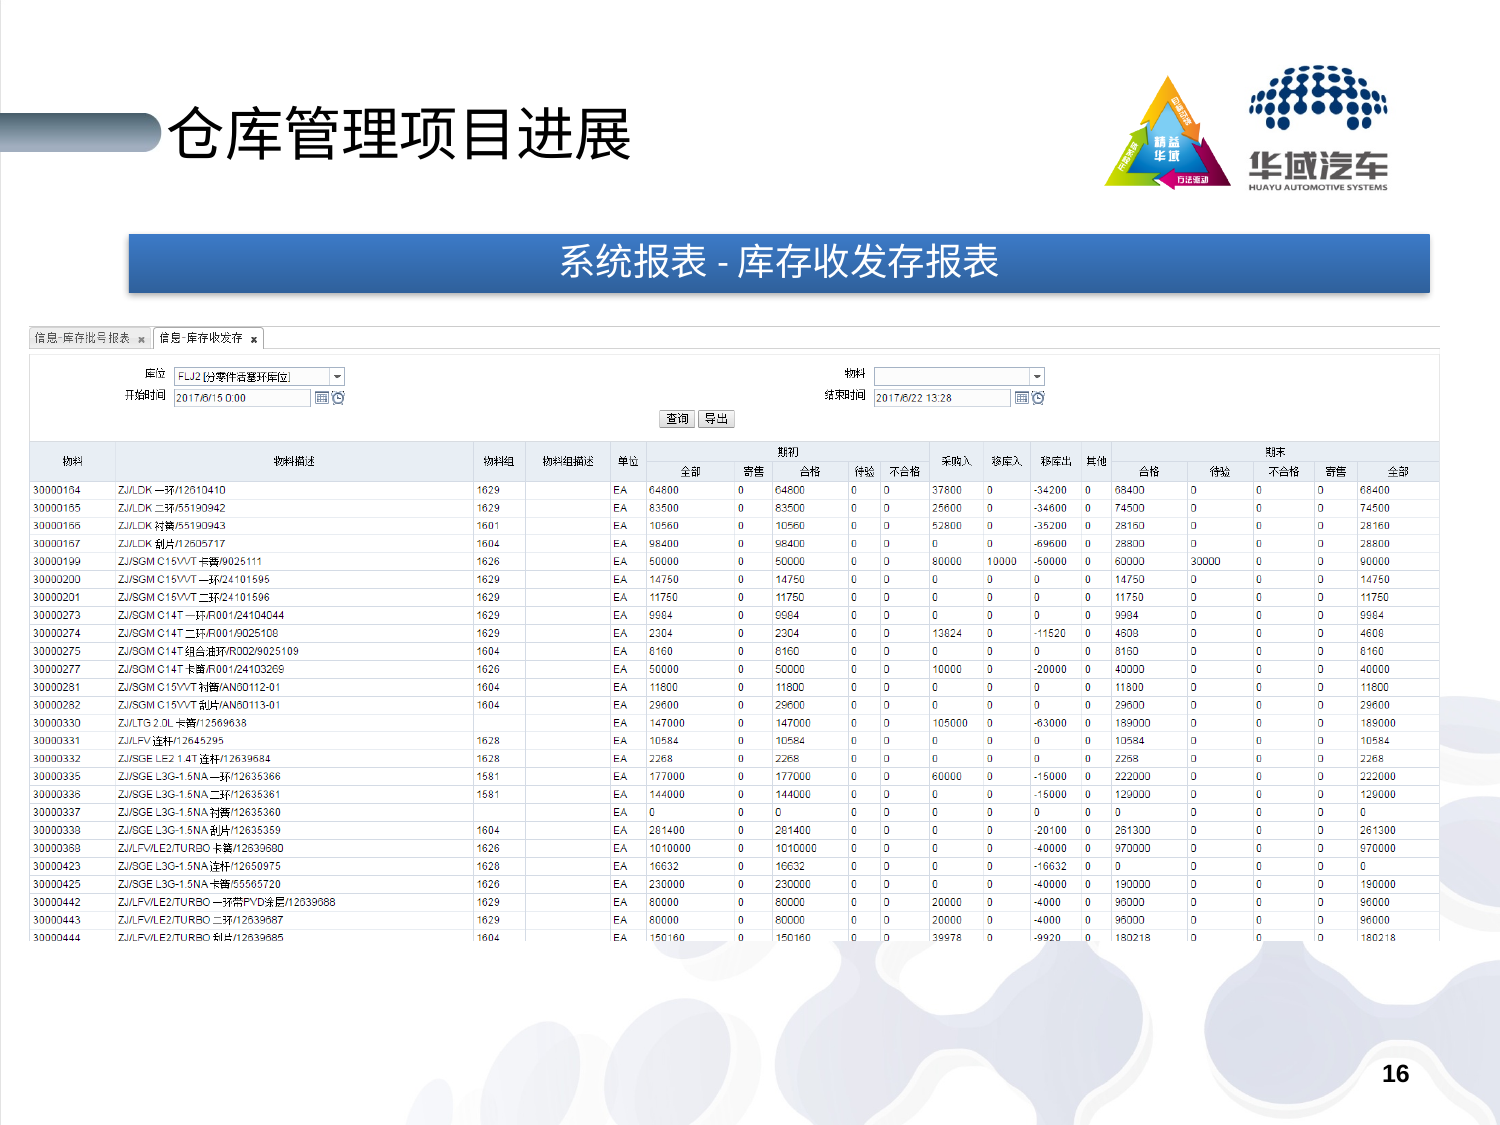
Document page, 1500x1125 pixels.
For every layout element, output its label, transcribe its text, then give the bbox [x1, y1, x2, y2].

text_box 系统报表-库存收发存报表 [128, 234, 1430, 293]
slide_number 16 [1074, 1042, 1425, 1103]
title 仓库管理项目进展 [152, 89, 1473, 161]
picture [0, 0, 1500, 1125]
